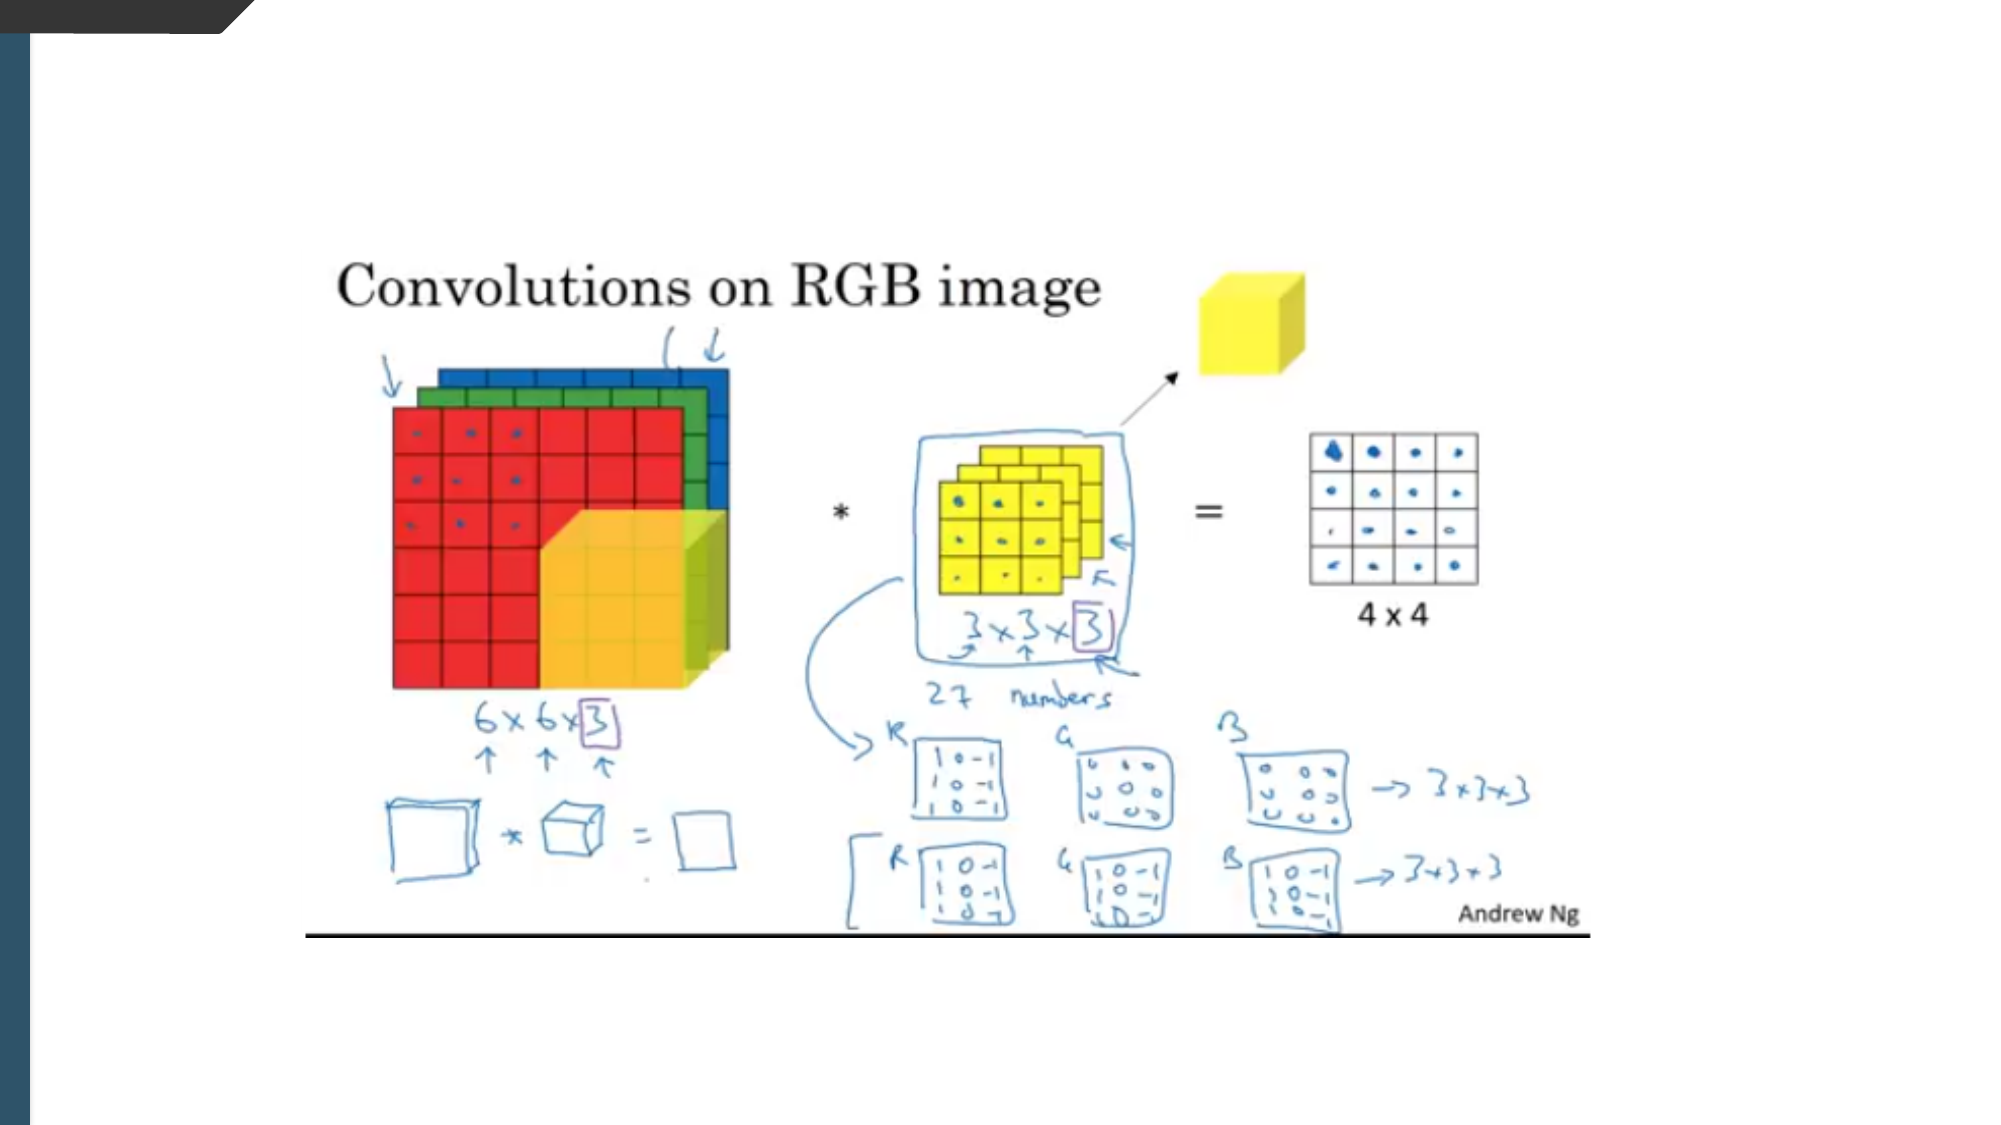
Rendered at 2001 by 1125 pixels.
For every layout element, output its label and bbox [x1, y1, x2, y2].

picture [299, 249, 1613, 938]
